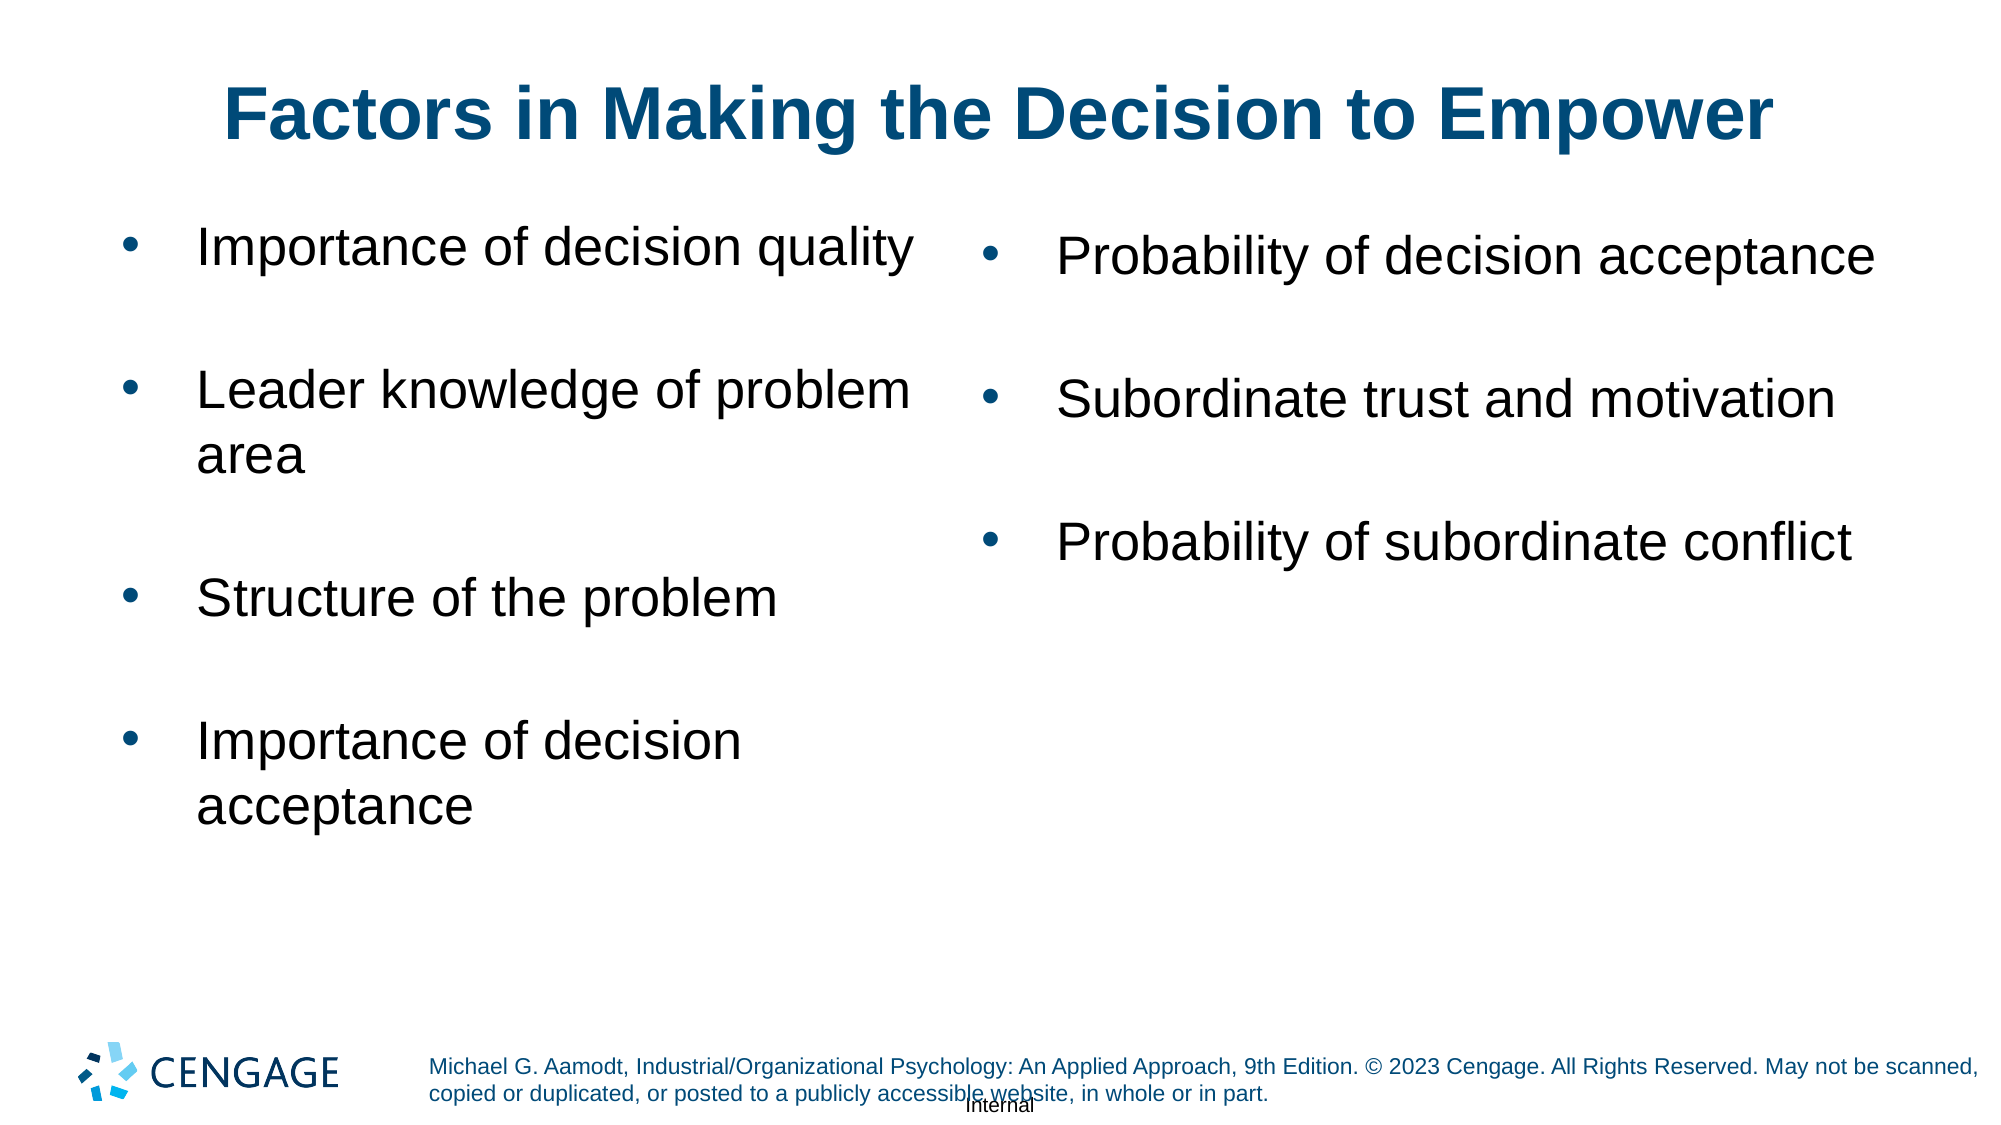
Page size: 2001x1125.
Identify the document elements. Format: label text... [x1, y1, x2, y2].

picture [78, 1042, 338, 1101]
title Factors in Making the Decision to Empower [137, 59, 1863, 171]
list Importance of decision quality Leader knowledge of problem area Structure of the problem Importance of decision acceptance [121, 211, 927, 945]
list Probability of decision acceptance Subordinate trust and motivation Probability of subordinate conflict [981, 220, 1891, 925]
